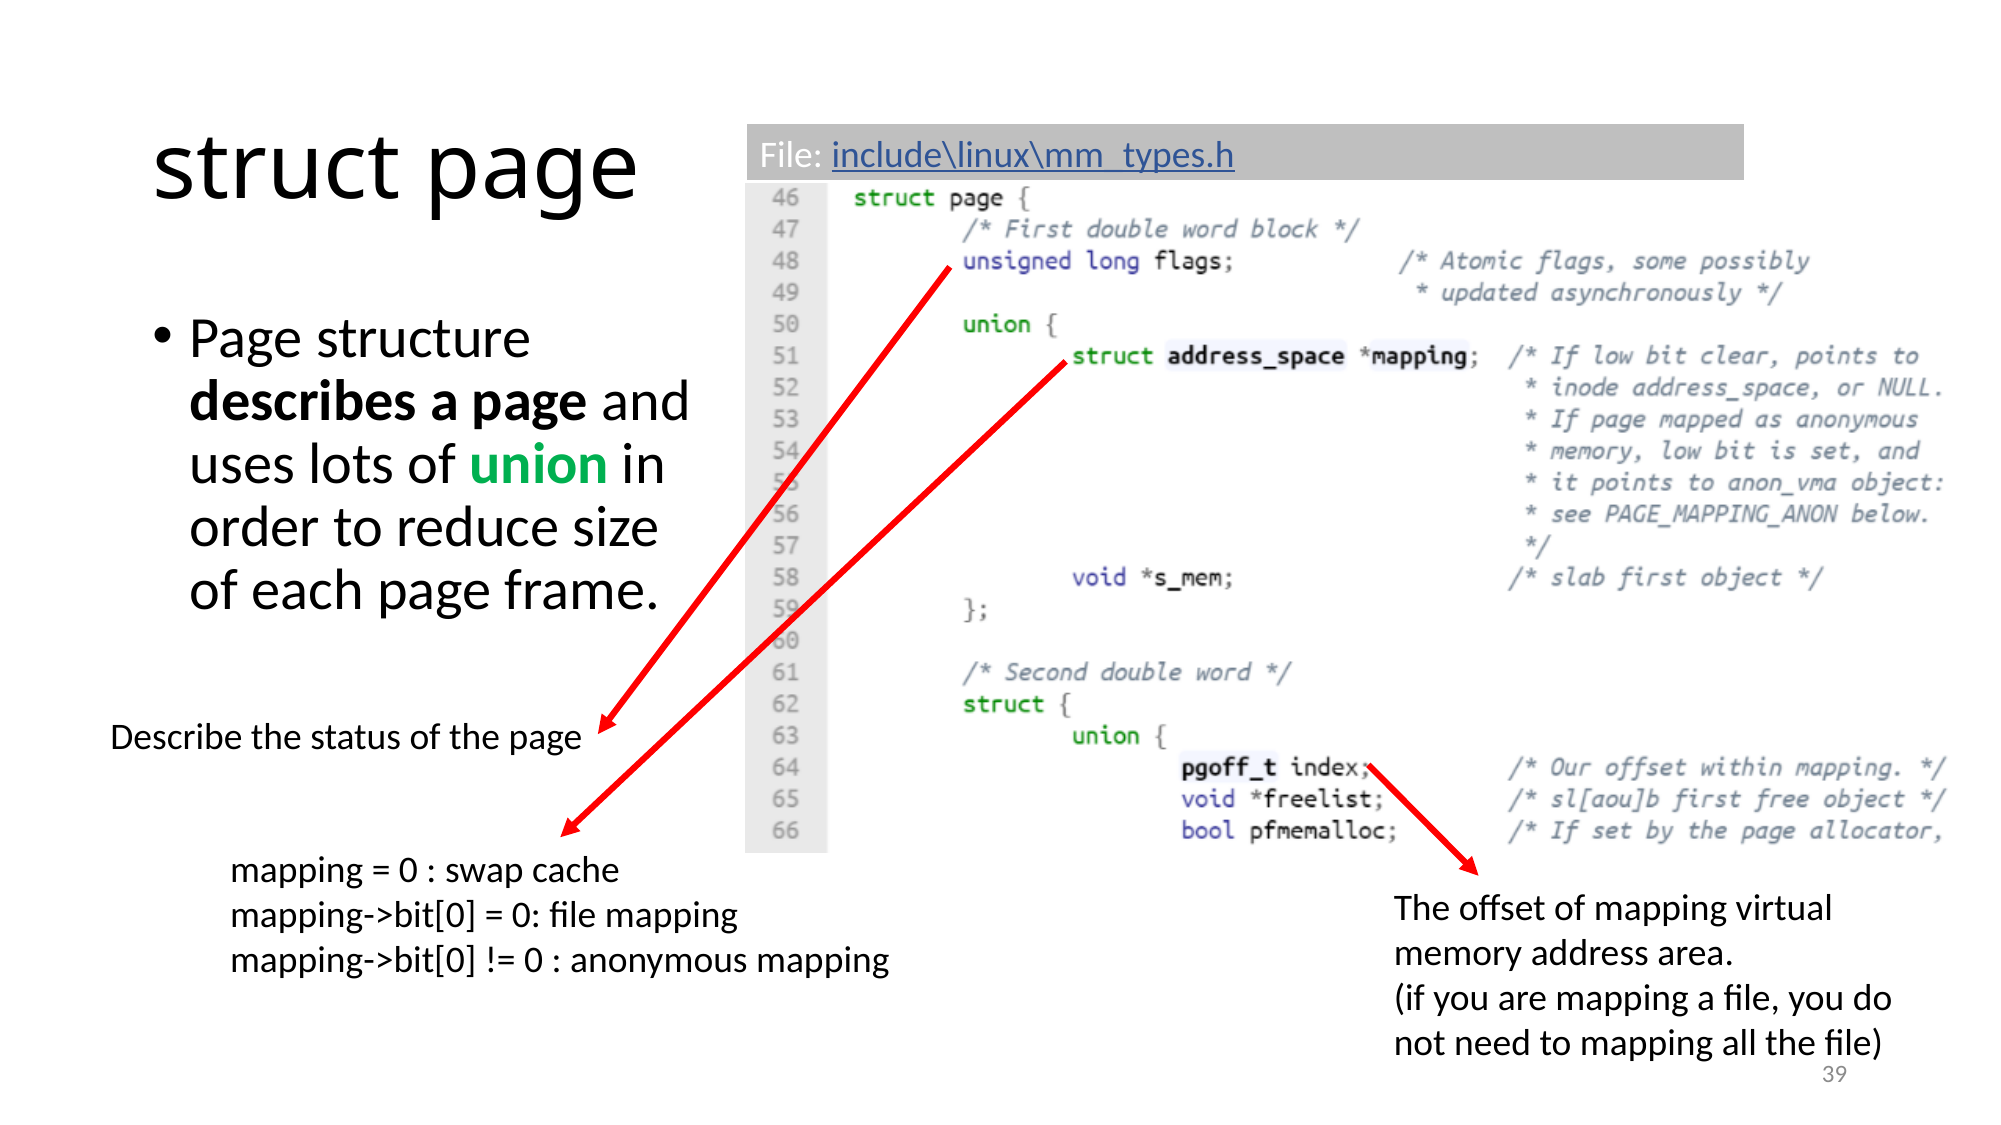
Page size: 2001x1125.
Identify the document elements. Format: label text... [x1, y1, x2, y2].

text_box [560, 361, 1066, 838]
text_box mapping = 0 : swap cache mapping->bit[0] = 0: file mapping mapping->bit[0] != 0 : anonymous mapping [215, 837, 906, 987]
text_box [1368, 764, 1479, 876]
text_box The offset of mapping virtual memory address area. (if you are mapping a file, you do not need to mapping all the file) [1378, 875, 1962, 1071]
text_box Describe the status of the page [95, 704, 560, 764]
slide_number 39 [1412, 1042, 1863, 1103]
title struct page [137, 59, 1863, 278]
list Page structure describes a page and uses lots of union in order to reduce size of each page frame. [137, 299, 600, 639]
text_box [600, 266, 950, 735]
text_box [745, 122, 1976, 853]
